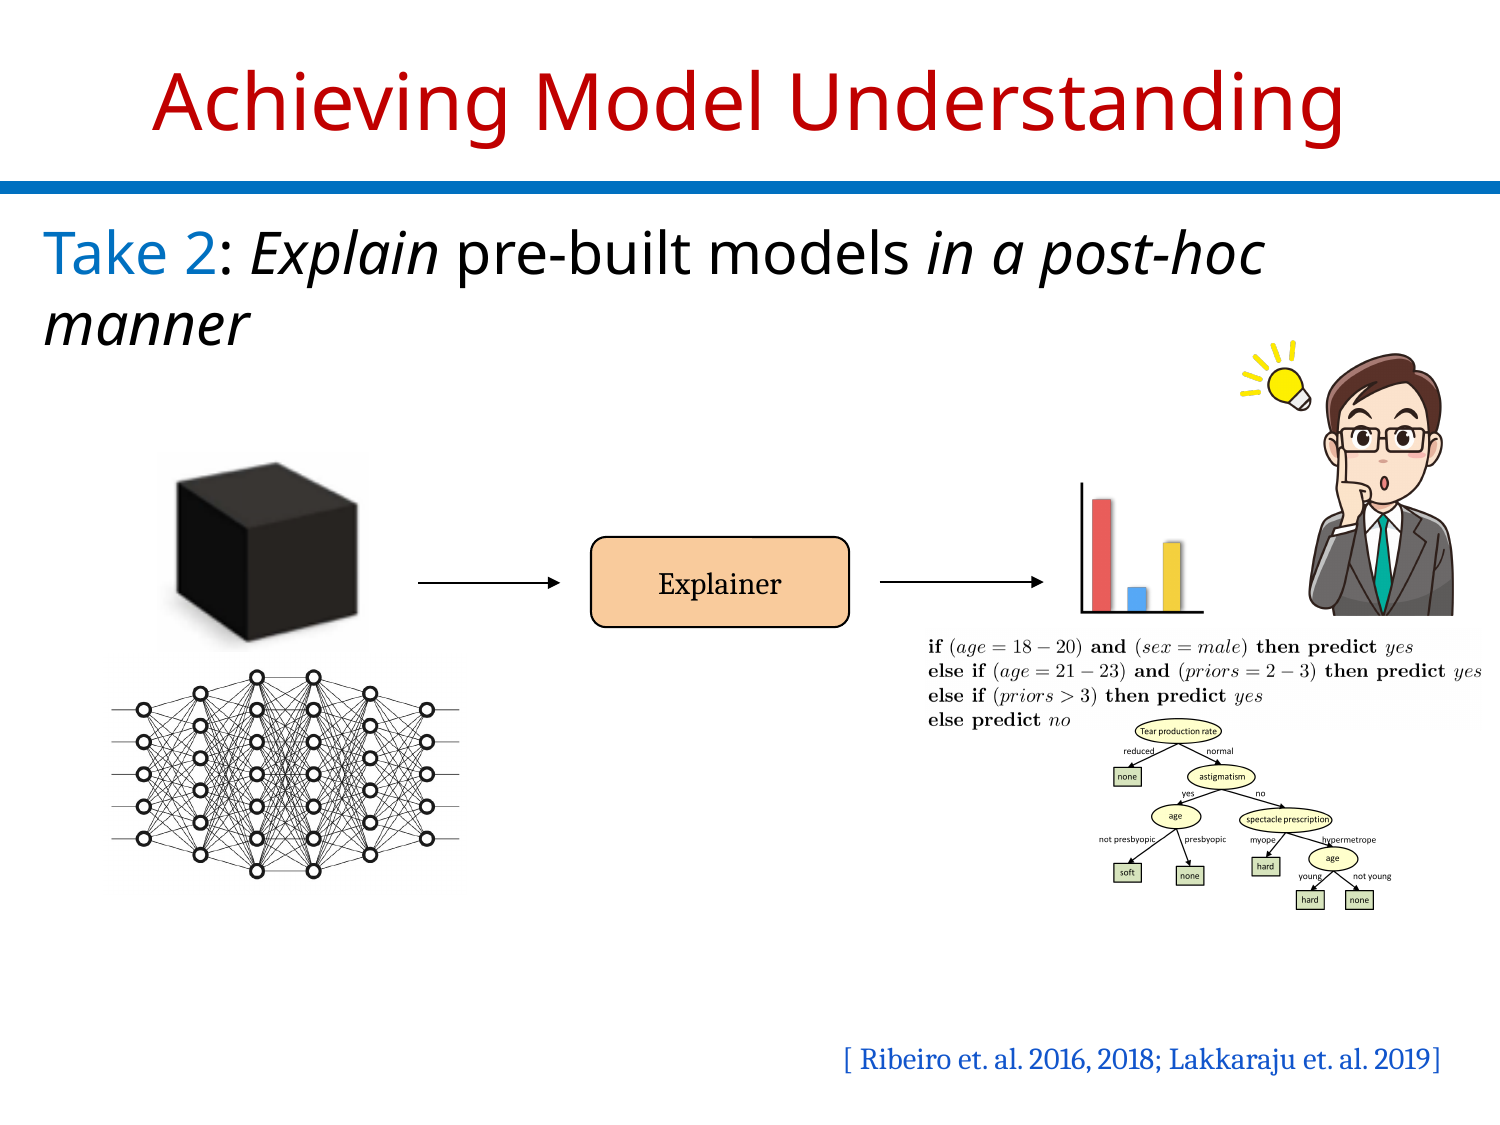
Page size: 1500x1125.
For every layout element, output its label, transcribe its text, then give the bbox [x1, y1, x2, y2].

list Take 2: Explain pre-built models in a post-hoc manner [32, 210, 1468, 746]
picture [1074, 482, 1209, 616]
text_box [ Ribeiro et. al. 2016, 2018; Lakkaraju et. al. 2019] [769, 1027, 1454, 1078]
text_box Explainer [590, 536, 850, 628]
picture [1239, 340, 1454, 616]
picture [102, 452, 467, 896]
title Achieving Model Understanding [103, 16, 1397, 180]
picture [925, 627, 1483, 911]
